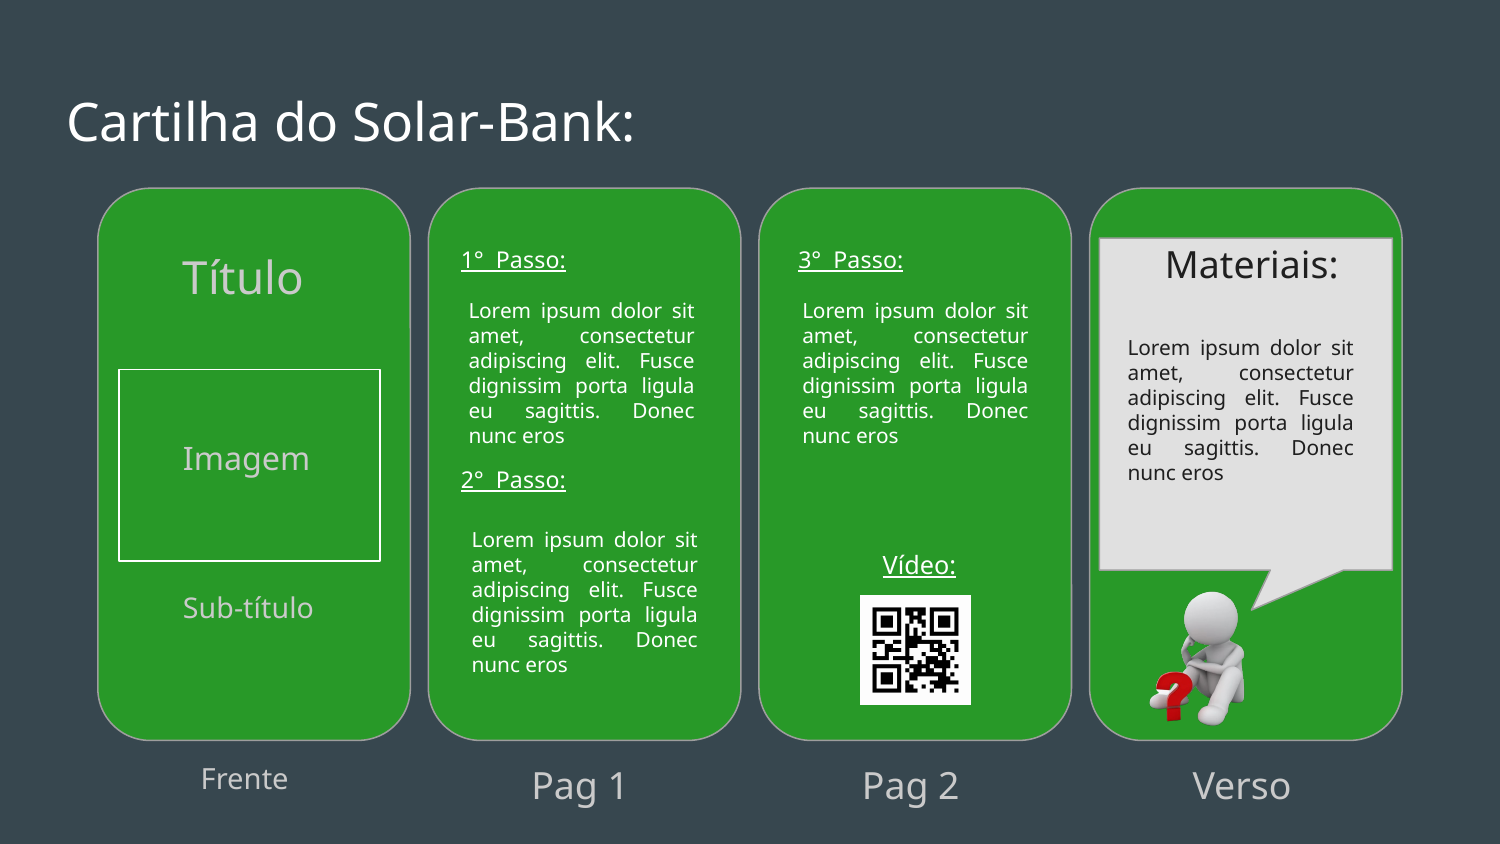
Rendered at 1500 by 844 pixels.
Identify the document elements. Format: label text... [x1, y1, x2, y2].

subtitle Verso [1177, 740, 1315, 835]
subtitle Pag 2 [846, 740, 984, 835]
text_box [1099, 238, 1393, 599]
picture [1112, 580, 1273, 741]
text_box Lorem ipsum dolor sit amet, consectetur adipiscing elit. Fusce dignissim porta ligula eu sagittis. Donec nunc eros [1112, 320, 1369, 469]
subtitle Pag 1 [516, 740, 653, 835]
text_box [428, 188, 741, 741]
text_box [97, 188, 411, 741]
text_box Lorem ipsum dolor sit amet, consectetur adipiscing elit. Fusce dignissim porta ligula eu sagittis. Donec nunc eros [787, 283, 1044, 431]
text_box [1089, 188, 1403, 741]
title Cartilha do Solar-Bank: [51, 72, 1449, 167]
picture [860, 594, 971, 705]
subtitle Sub-título [167, 570, 341, 665]
subtitle 3° Passo: [783, 226, 921, 292]
subtitle Título [167, 226, 341, 321]
text_box [118, 369, 380, 562]
subtitle Frente [185, 740, 323, 835]
subtitle 2° Passo: [445, 445, 583, 512]
text_box Materiais: [1149, 226, 1360, 271]
text_box Lorem ipsum dolor sit amet, consectetur adipiscing elit. Fusce dignissim porta ligula eu sagittis. Donec nunc eros [453, 283, 710, 431]
text_box Lorem ipsum dolor sit amet, consectetur adipiscing elit. Fusce dignissim porta ligula eu sagittis. Donec nunc eros [456, 511, 713, 660]
subtitle Imagem [167, 417, 341, 512]
subtitle Vídeo: [867, 529, 986, 596]
subtitle 1° Passo: [445, 226, 583, 292]
text_box [758, 188, 1072, 741]
